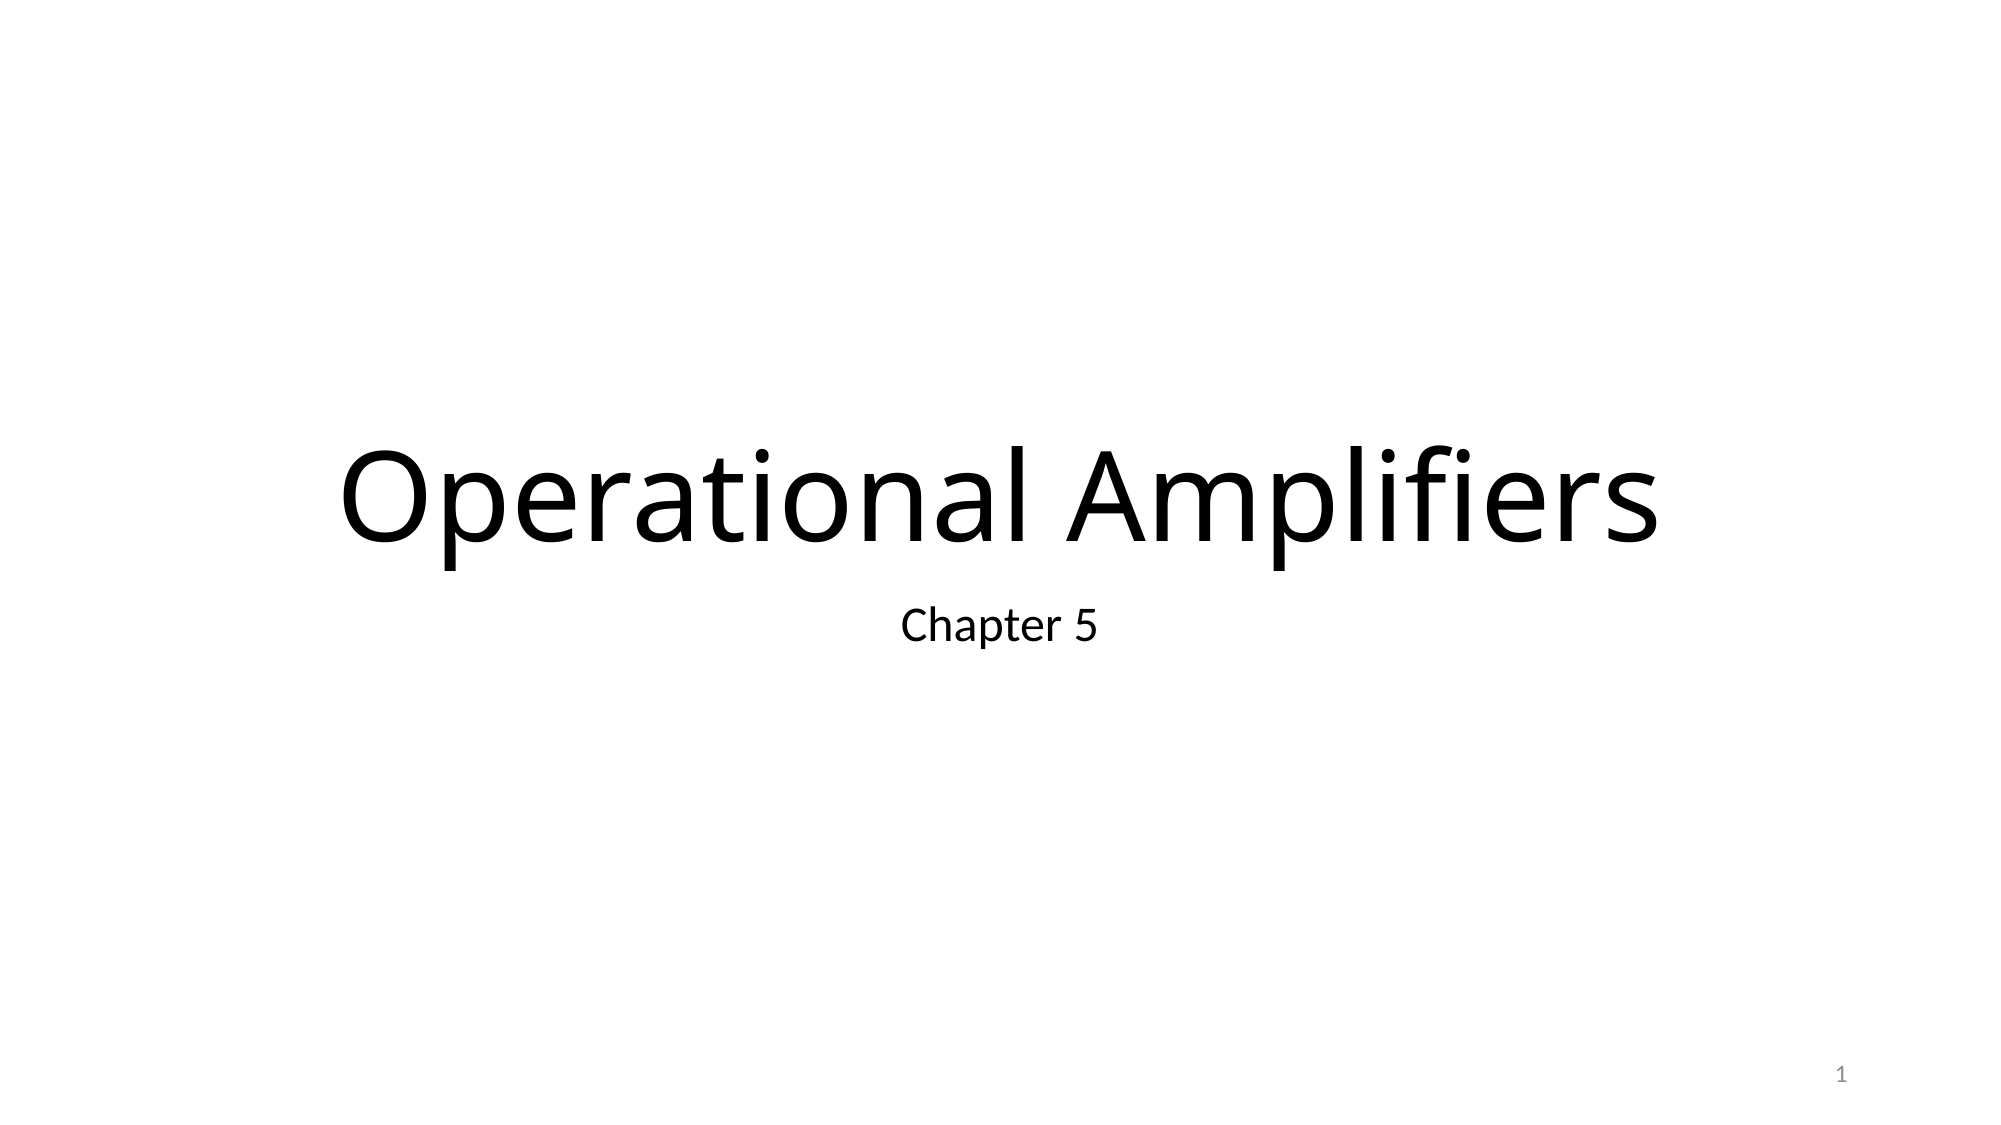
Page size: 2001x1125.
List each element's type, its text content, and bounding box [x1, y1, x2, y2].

title Operational Amplifiers [249, 184, 1750, 576]
slide_number 1 [1412, 1042, 1863, 1103]
subtitle Chapter 5 [249, 590, 1750, 863]
